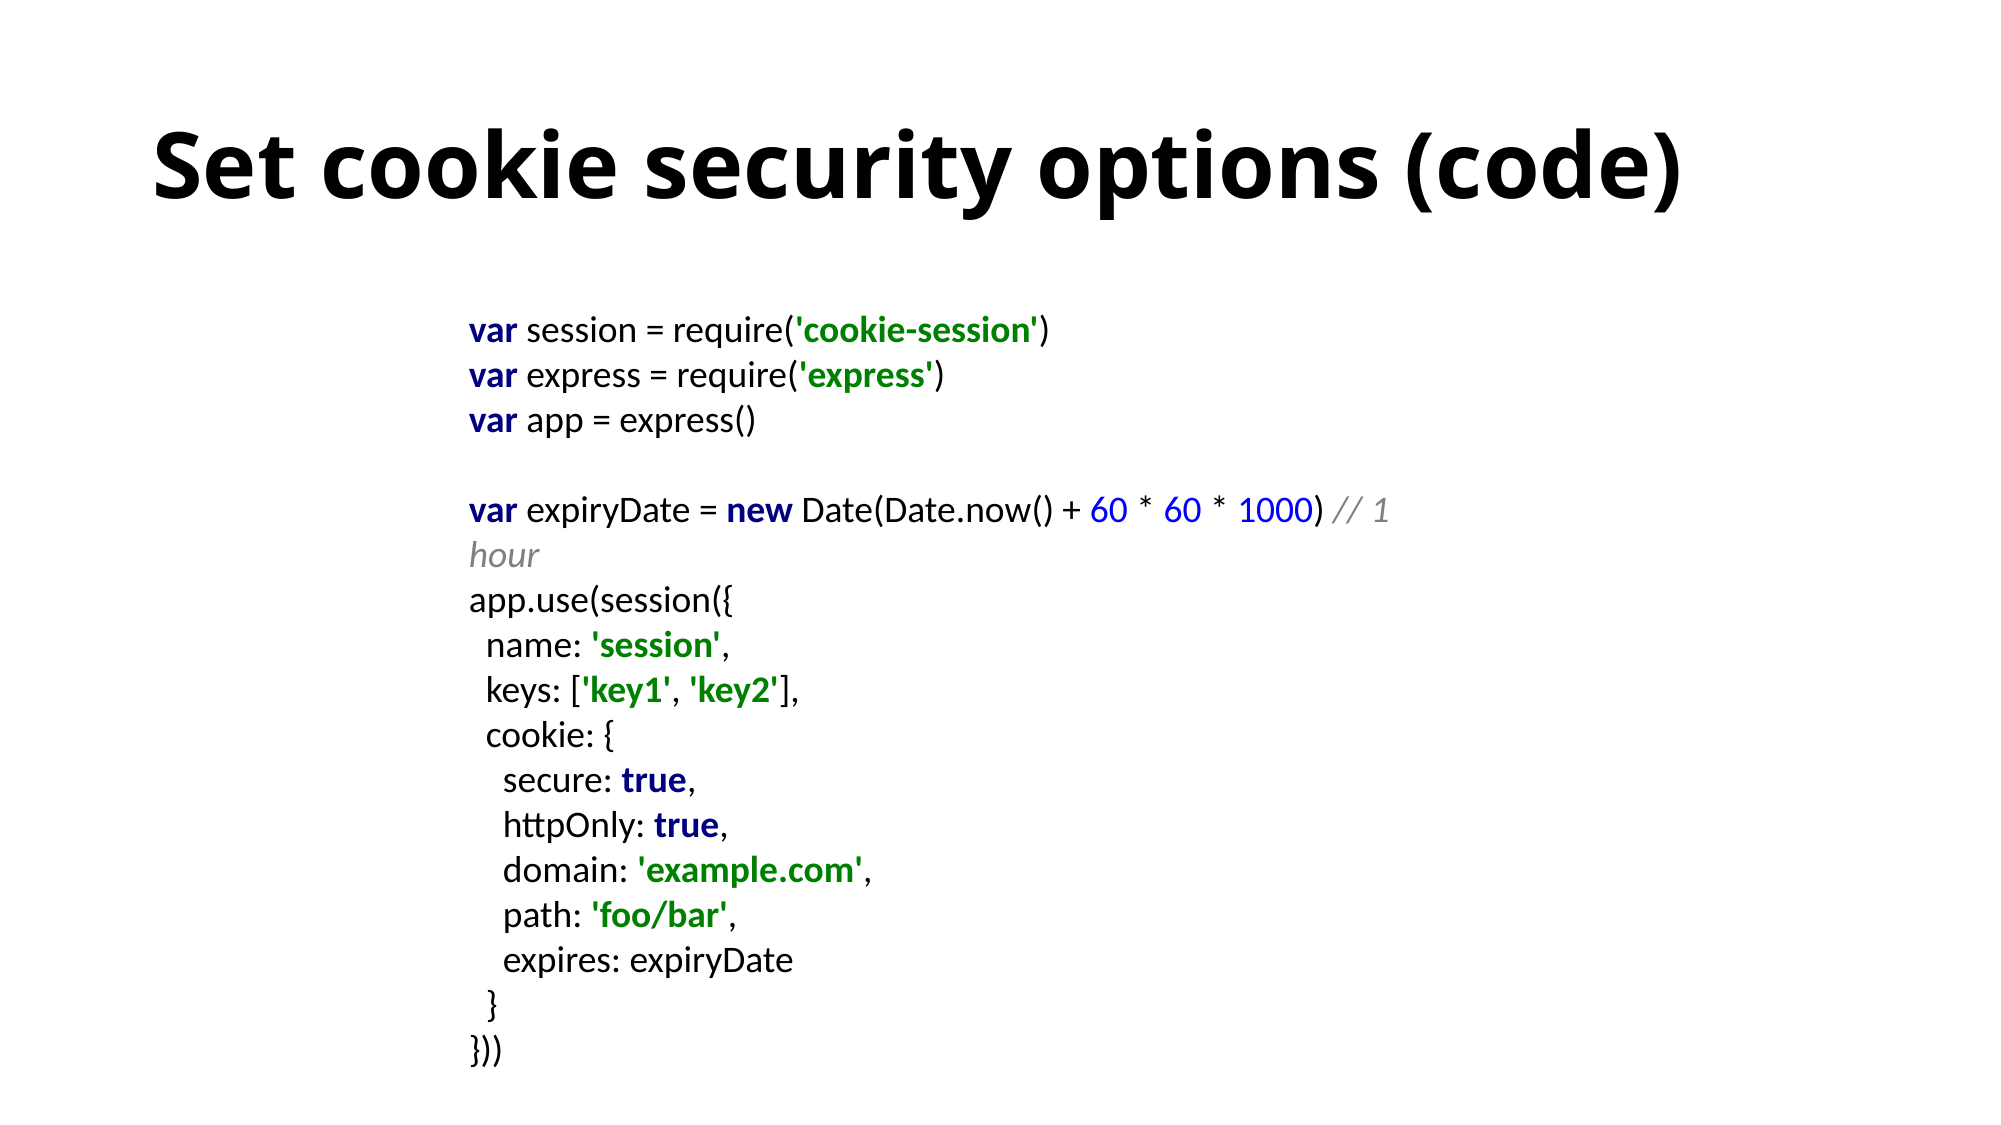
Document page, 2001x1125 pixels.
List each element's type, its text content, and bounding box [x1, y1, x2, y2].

text_box var session = require('cookie-session') var express = require('express') var app = express() var expiryDate = new Date(Date.now() + 60 * 60 * 1000) // 1 hour app.use(session({ name: 'session', keys: ['key1', 'key2'], cookie: { secure: true, httpOnly: true, domain: 'example.com', path: 'foo/bar', expires: expiryDate } })) [454, 297, 1455, 1078]
title Set cookie security options (code) [137, 59, 1863, 278]
